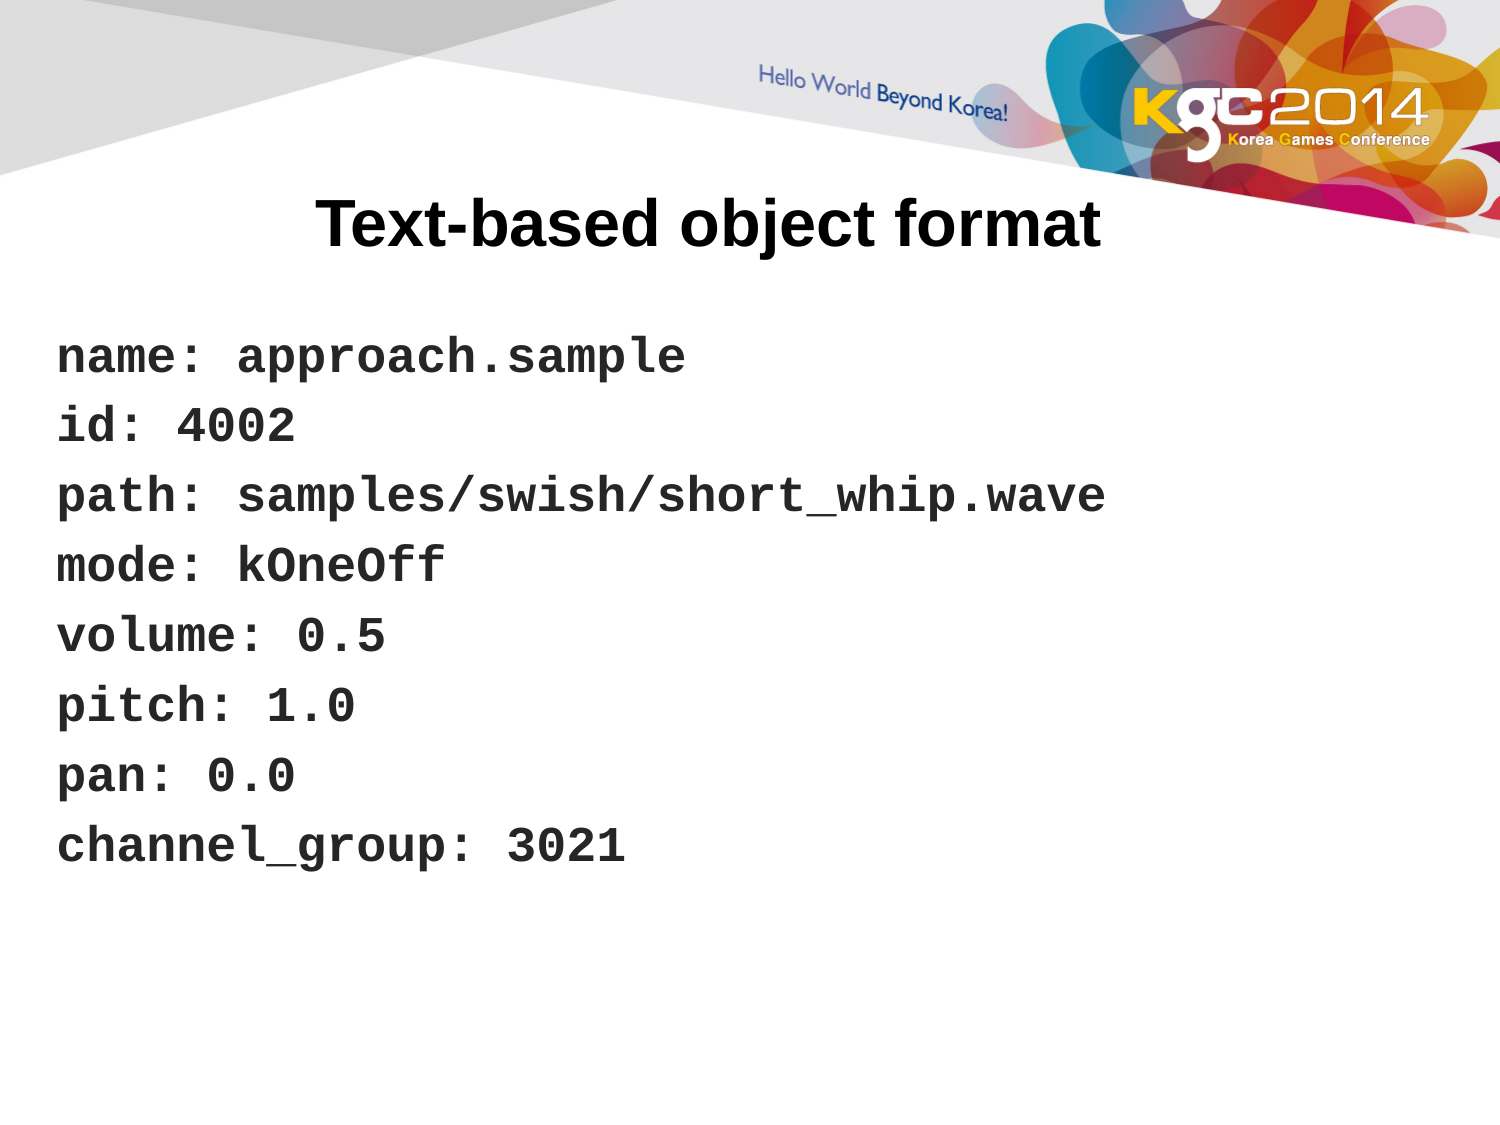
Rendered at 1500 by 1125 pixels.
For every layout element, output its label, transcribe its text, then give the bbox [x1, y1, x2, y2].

list name: approach.sample id: 4002 path: samples/swish/short_whip.wave mode: kOneOff volume: 0.5 pitch: 1.0 pan: 0.0 channel_group: 3021 [41, 314, 1459, 1024]
picture [0, 0, 1500, 1125]
title Text-based object format [41, 160, 1377, 279]
